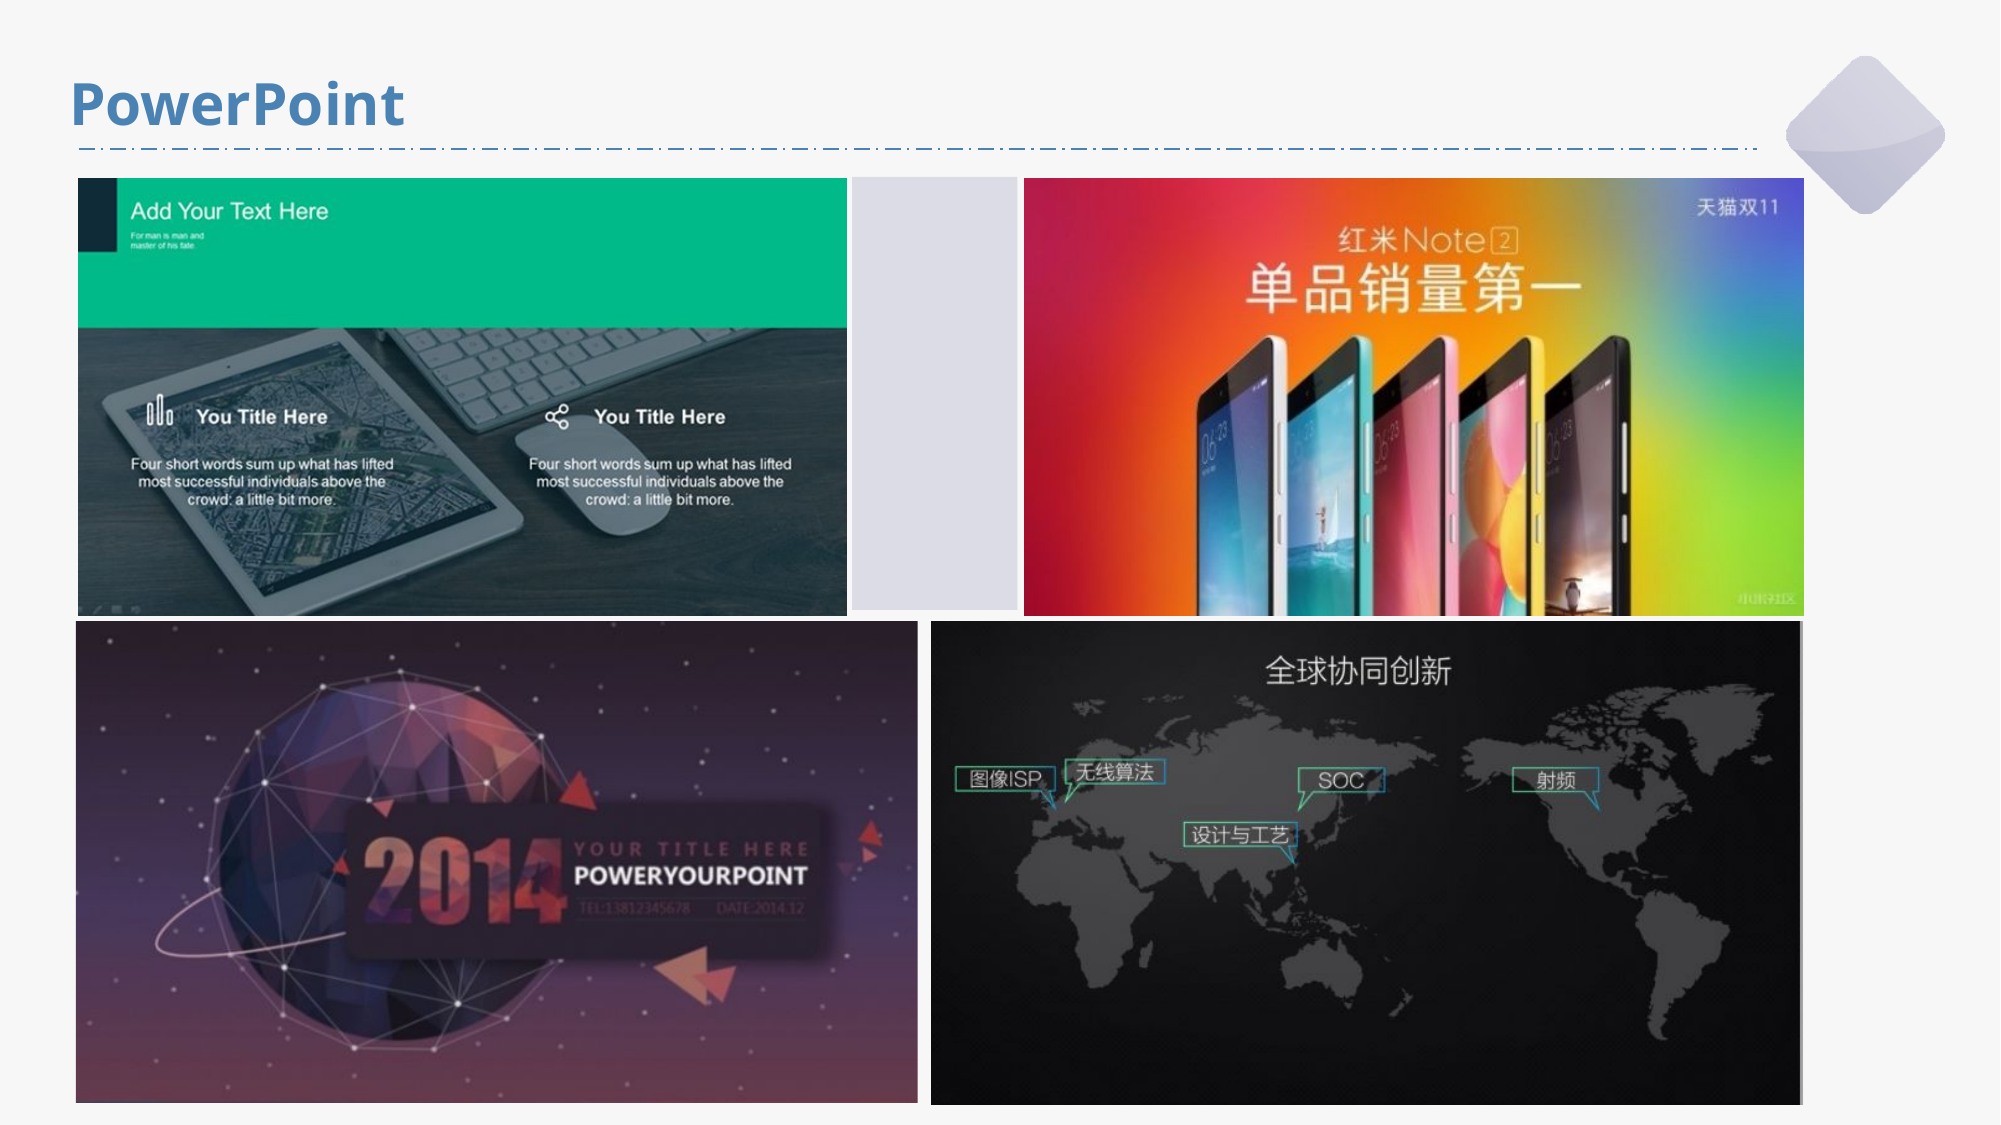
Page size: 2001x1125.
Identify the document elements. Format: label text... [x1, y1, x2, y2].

picture [1024, 49, 1951, 616]
picture [75, 621, 918, 1114]
picture [78, 178, 847, 616]
picture [931, 621, 1804, 1105]
text_box [851, 176, 1018, 611]
text_box PowerPoint [54, 60, 436, 145]
